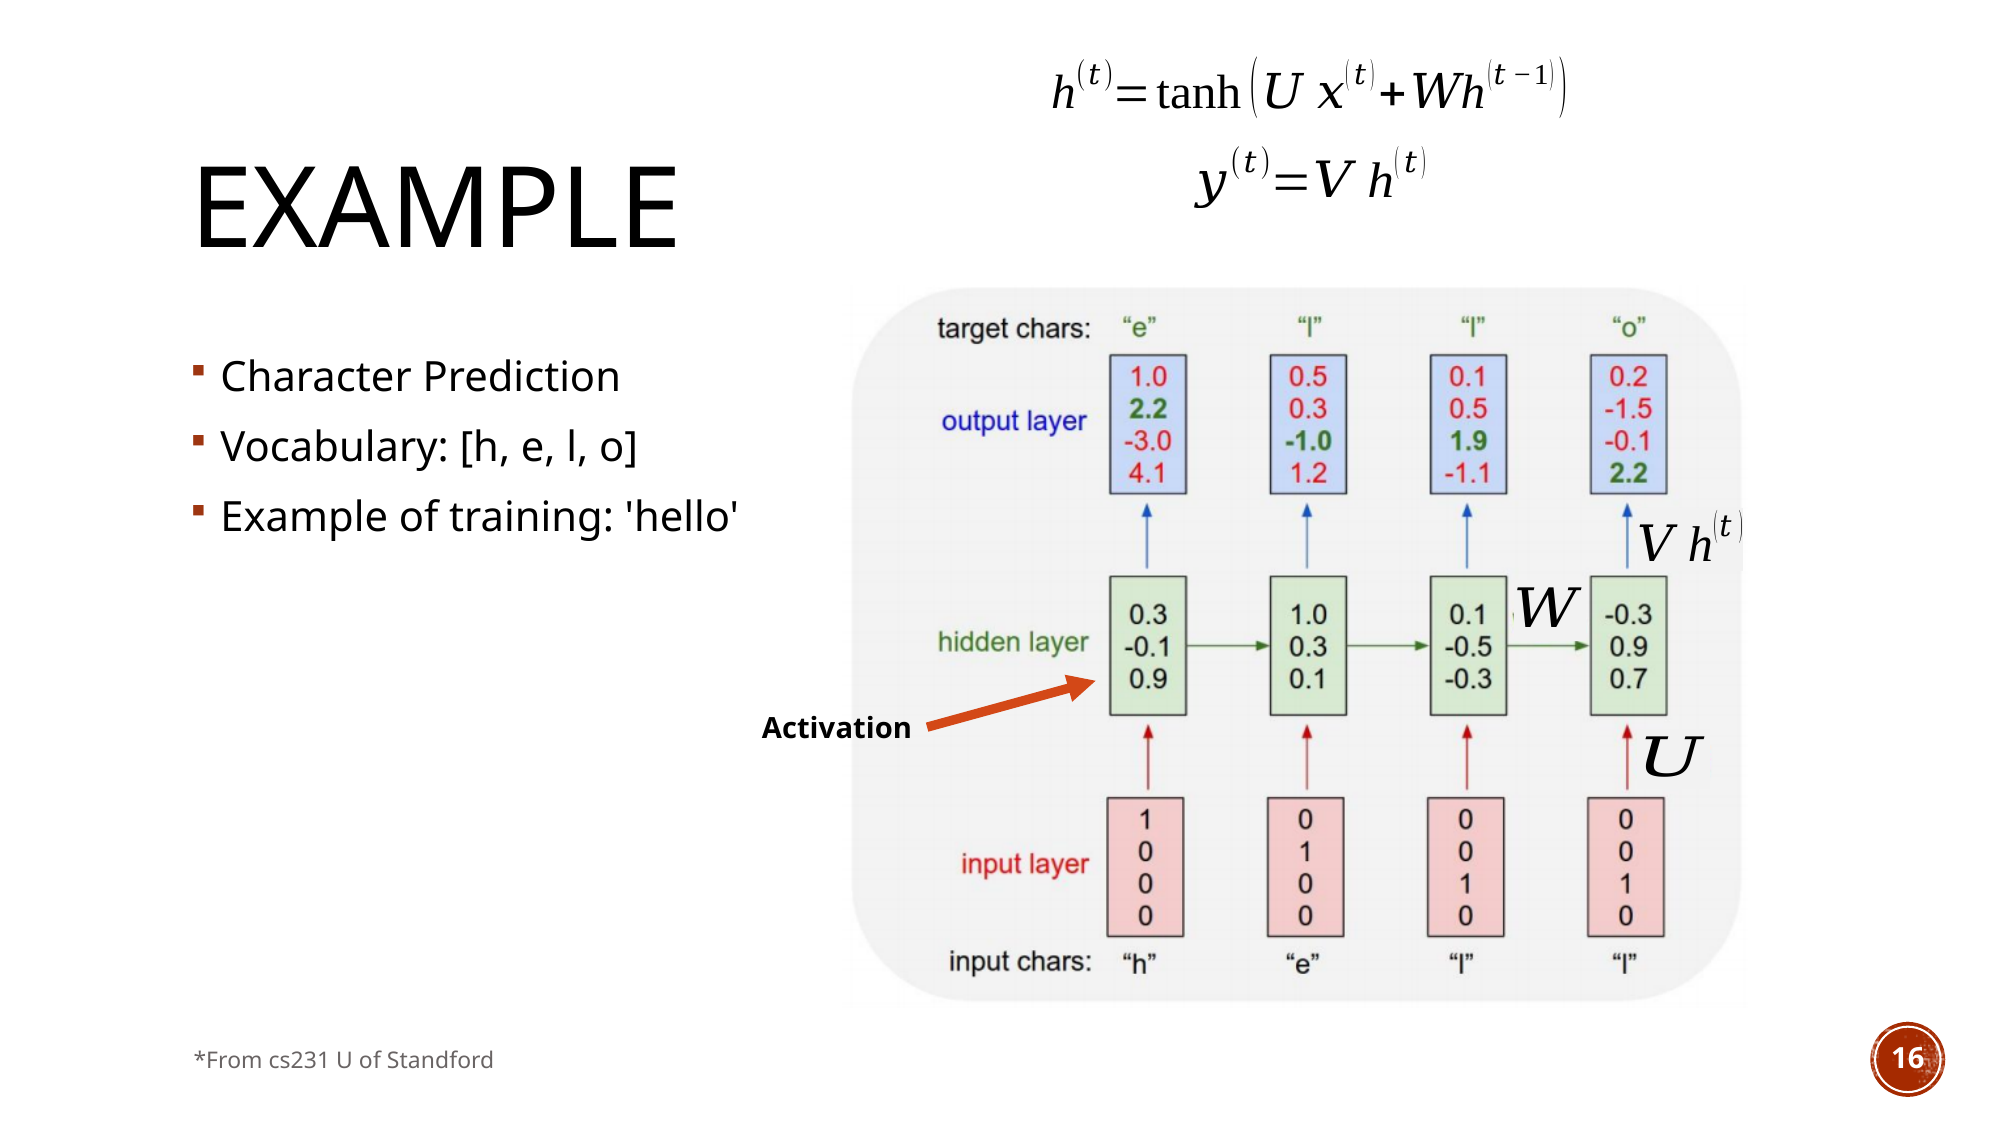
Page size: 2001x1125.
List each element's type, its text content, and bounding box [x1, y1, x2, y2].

footer *From cs231 U of Standford [178, 1028, 1217, 1089]
title Example [175, 79, 1826, 344]
text_box Activation [747, 702, 837, 752]
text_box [920, 684, 1094, 726]
list Character Prediction Vocabulary: [h, e, l, o] Example of training: 'hello' [175, 348, 767, 1013]
picture [838, 287, 1748, 1008]
slide_number 16 [1855, 1028, 1961, 1089]
